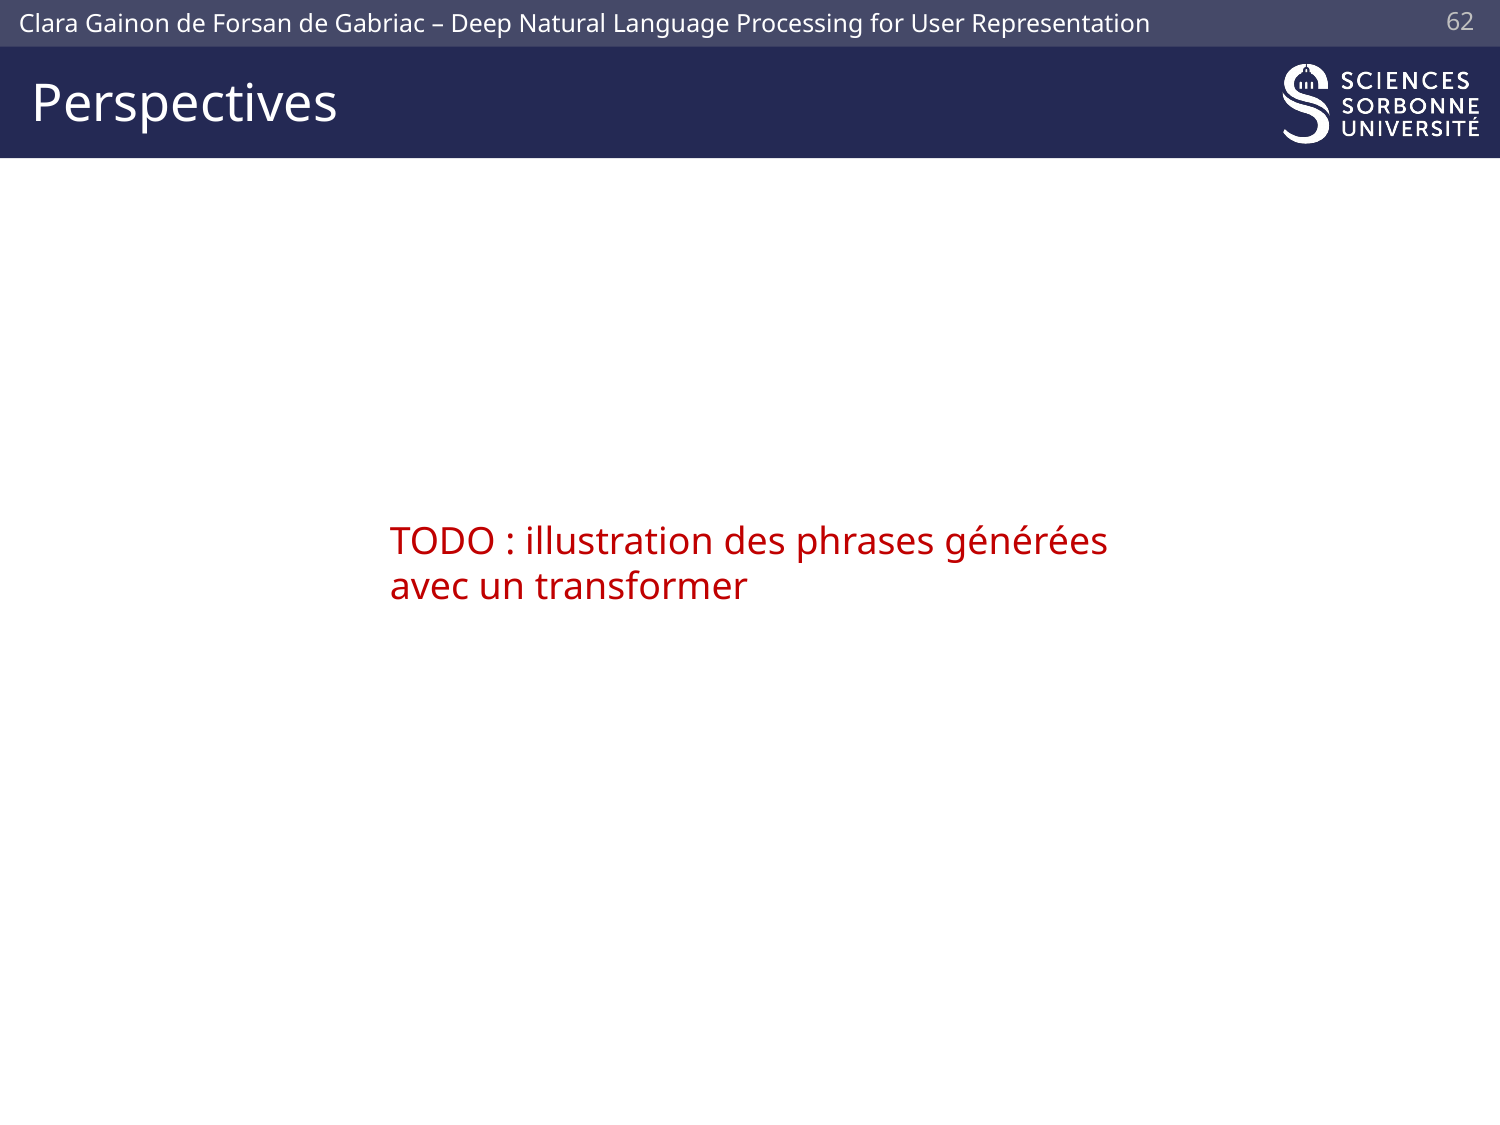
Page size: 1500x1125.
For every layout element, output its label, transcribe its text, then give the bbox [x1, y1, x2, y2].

text_box TODO : illustration des phrases générées avec un transformer [374, 509, 1125, 615]
title Perspectives [16, 48, 1266, 161]
slide_number 61 [1411, 0, 1490, 54]
